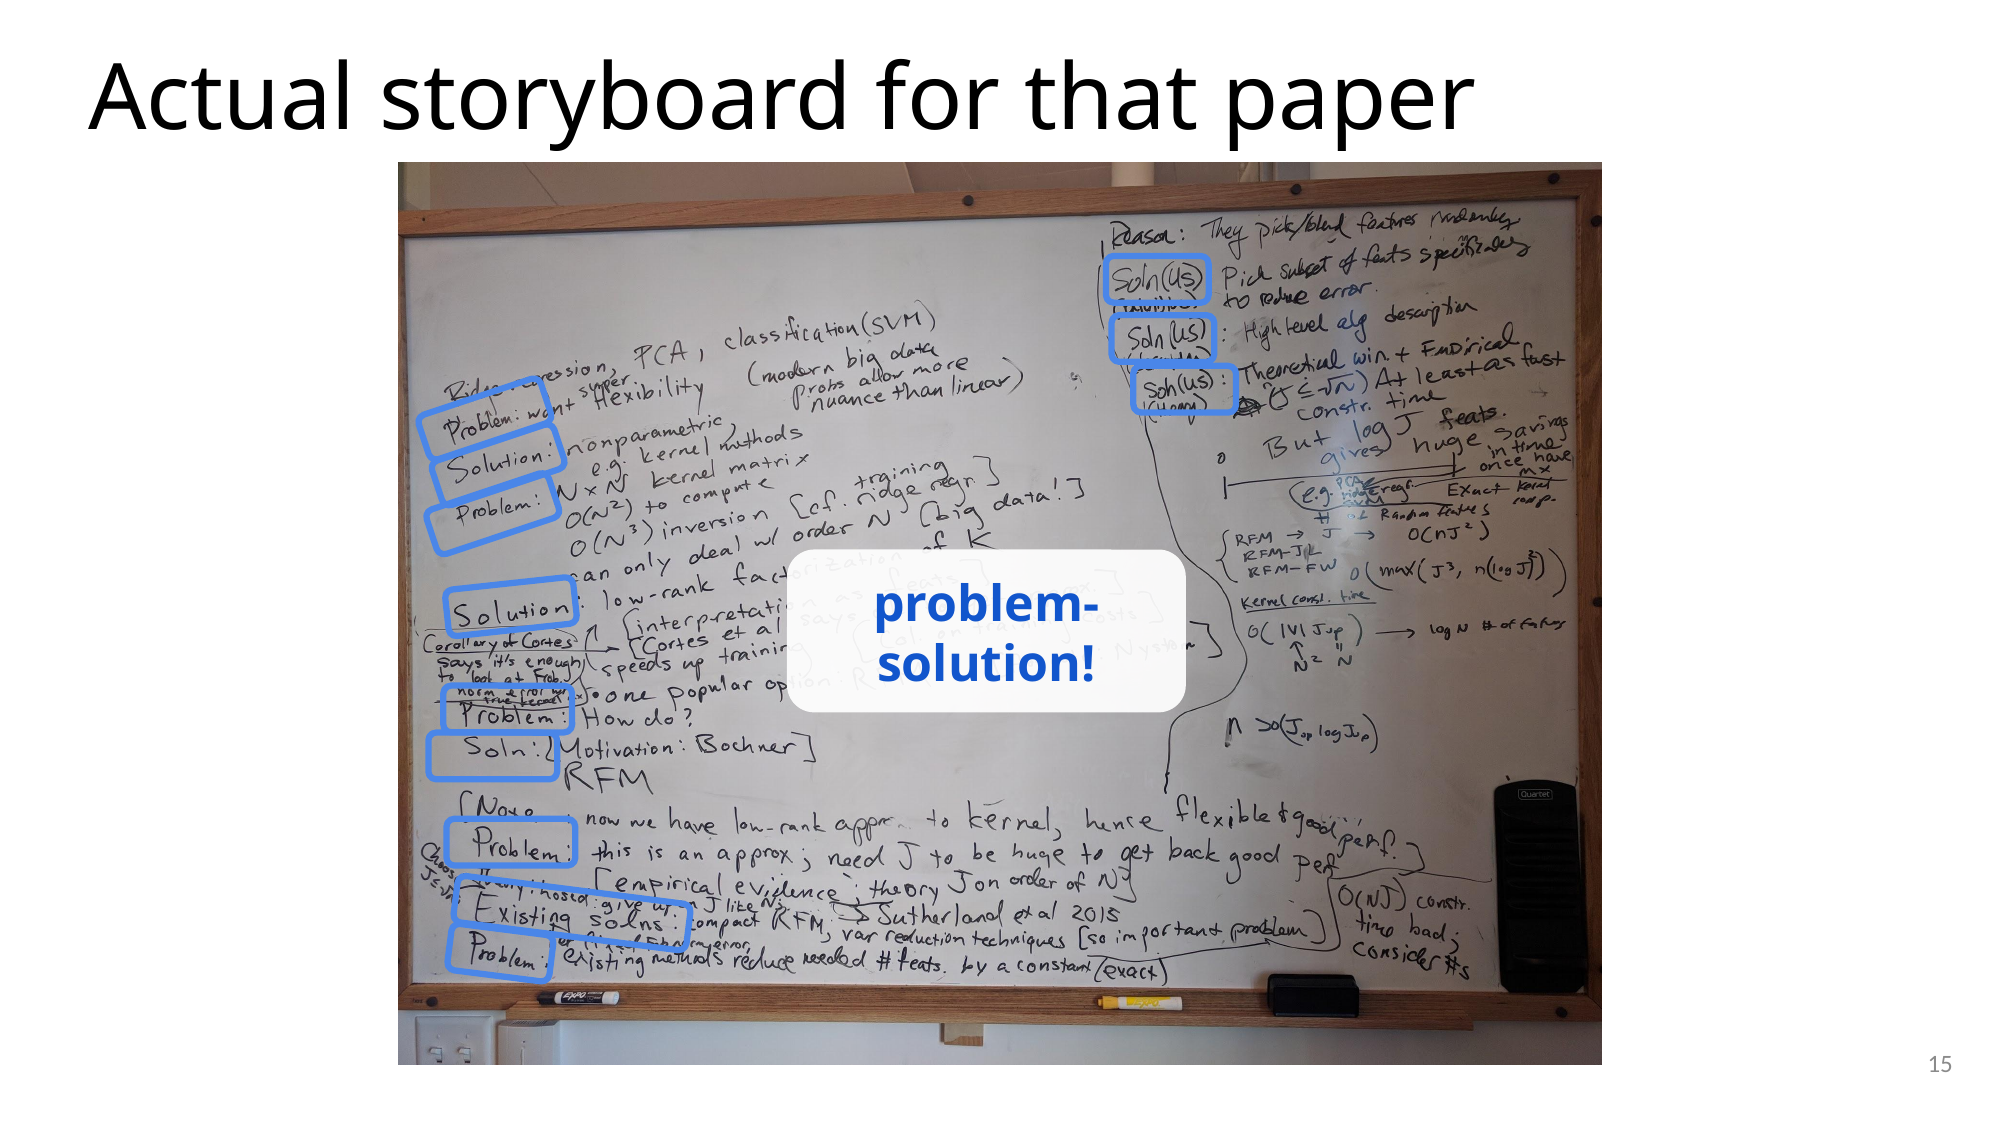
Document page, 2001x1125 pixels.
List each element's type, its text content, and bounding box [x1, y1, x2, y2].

title Actual storyboard for that paper [68, 30, 1932, 156]
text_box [416, 255, 1237, 983]
slide_number 15 [1853, 1019, 1974, 1106]
picture [398, 162, 1602, 1065]
